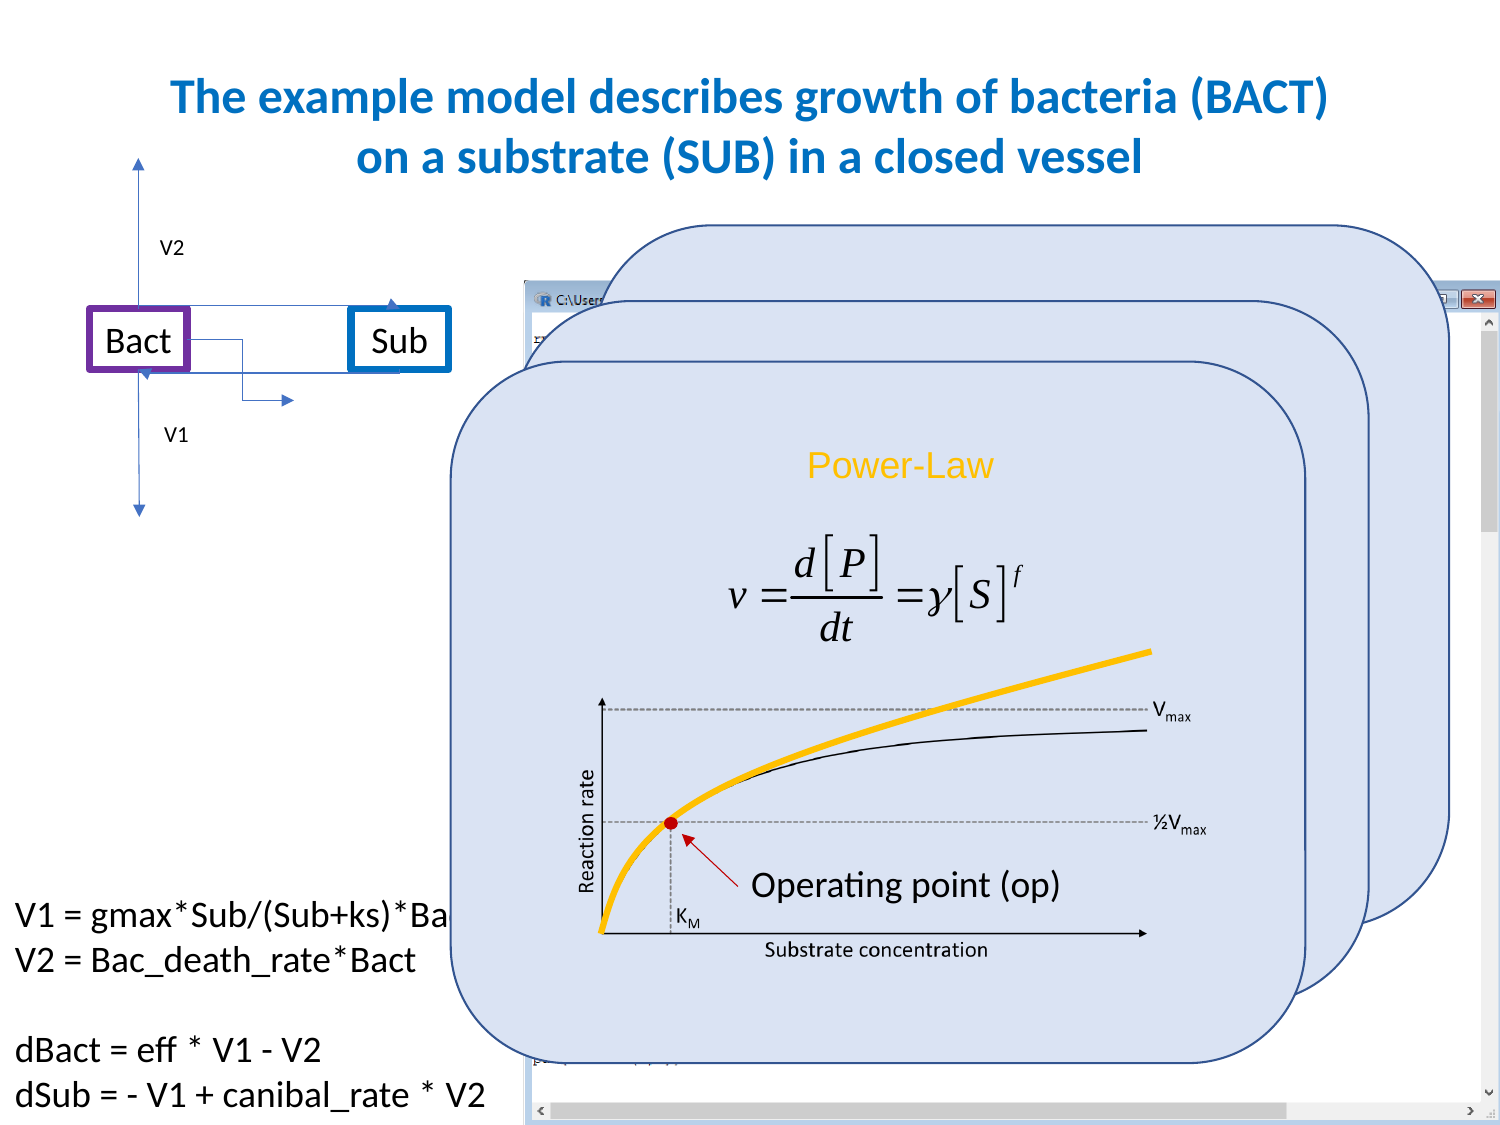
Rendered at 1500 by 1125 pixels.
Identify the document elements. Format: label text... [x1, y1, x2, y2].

text_box Bact [89, 308, 188, 370]
picture [523, 280, 594, 301]
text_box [187, 339, 294, 401]
text_box V2 [145, 225, 200, 268]
picture [523, 280, 1500, 1125]
text_box V1 [149, 412, 204, 455]
text_box The example model describes growth of bacteria (BACT) on a substrate (SUB) in a closed vessel [131, 56, 1369, 191]
text_box V1 = gmax*Sub/(Sub+ks)*Bact V2 = Bac_death_rate*Bact dBact = eff * V1 - V2 dSub = - V1 + canibal_rate * V2 [0, 882, 520, 1123]
text_box Sub [351, 308, 449, 370]
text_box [514, 301, 1369, 1003]
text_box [594, 225, 1450, 927]
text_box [450, 361, 1306, 1064]
